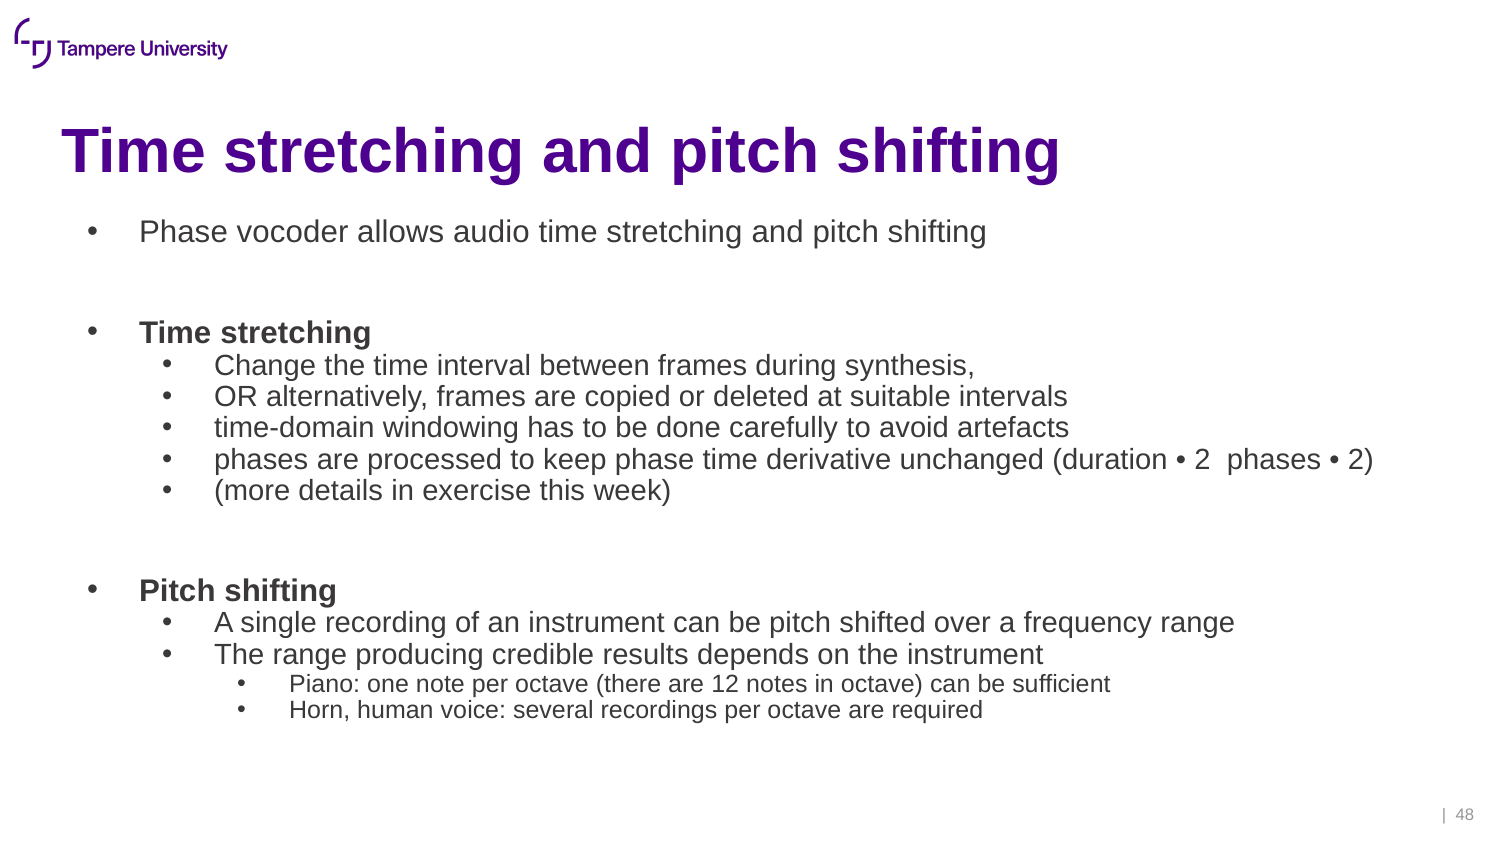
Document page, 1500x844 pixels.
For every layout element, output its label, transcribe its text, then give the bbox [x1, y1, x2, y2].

slide_number | 48 [1439, 798, 1486, 830]
title Time stretching and pitch shifting [50, 112, 1345, 192]
list Phase vocoder allows audio time stretching and pitch shifting Time stretching Change the time interval between frames during synthesis, OR alternatively, frames are copied or deleted at suitable intervals time-domain windowing has to be done carefully to avoid artefacts phases are processed to keep phase time derivative unchanged (duration • 2 phases • 2) (more details in exercise this week) Pitch shifting A single recording of an instrument can be pitch shifted over a frequency range The range producing credible results depends on the instrument Piano: one note per octave (there are 12 notes in octave) can be sufficient Horn, human voice: several recordings per octave are required [52, 210, 1397, 746]
picture [3, 4, 241, 80]
